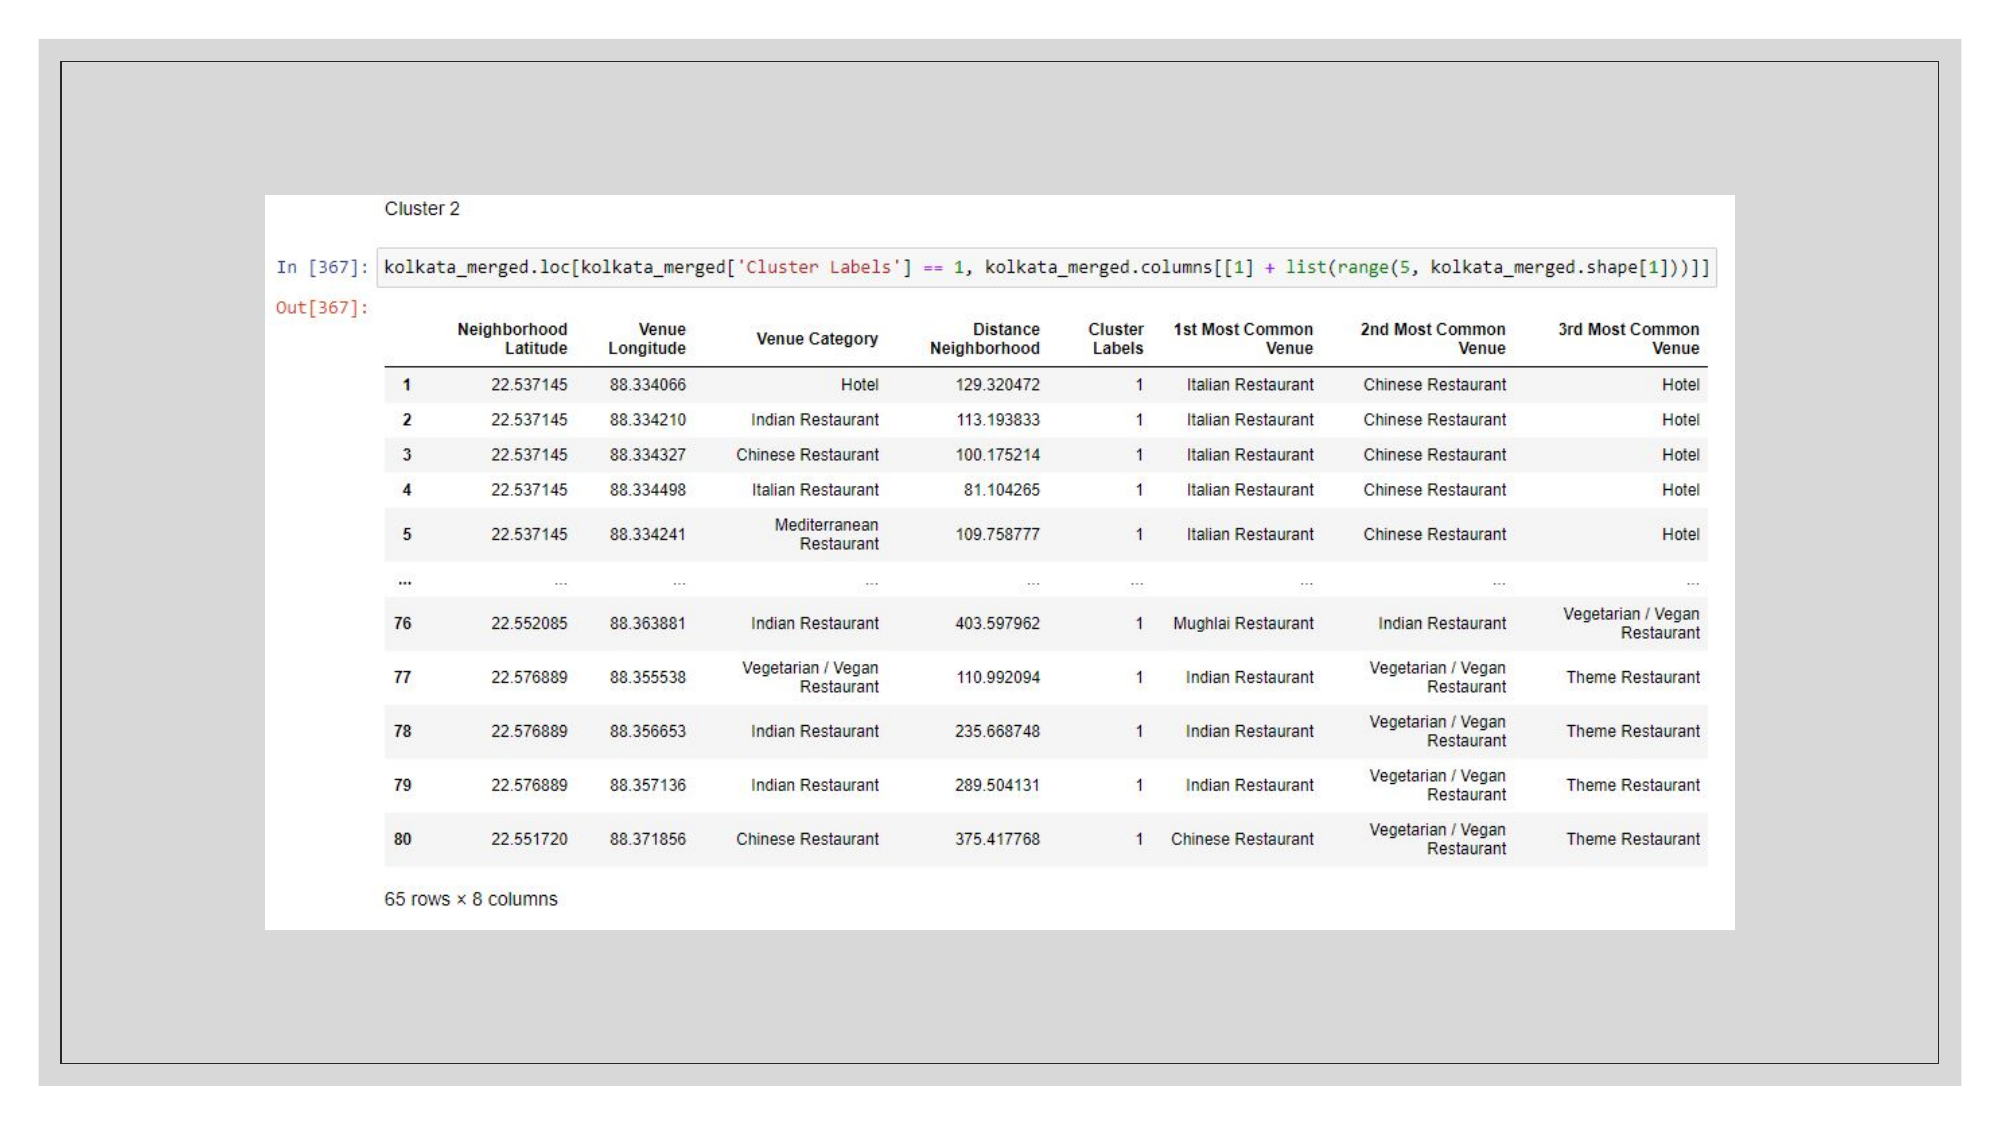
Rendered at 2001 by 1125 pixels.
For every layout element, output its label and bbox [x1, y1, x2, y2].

list [265, 195, 1735, 930]
